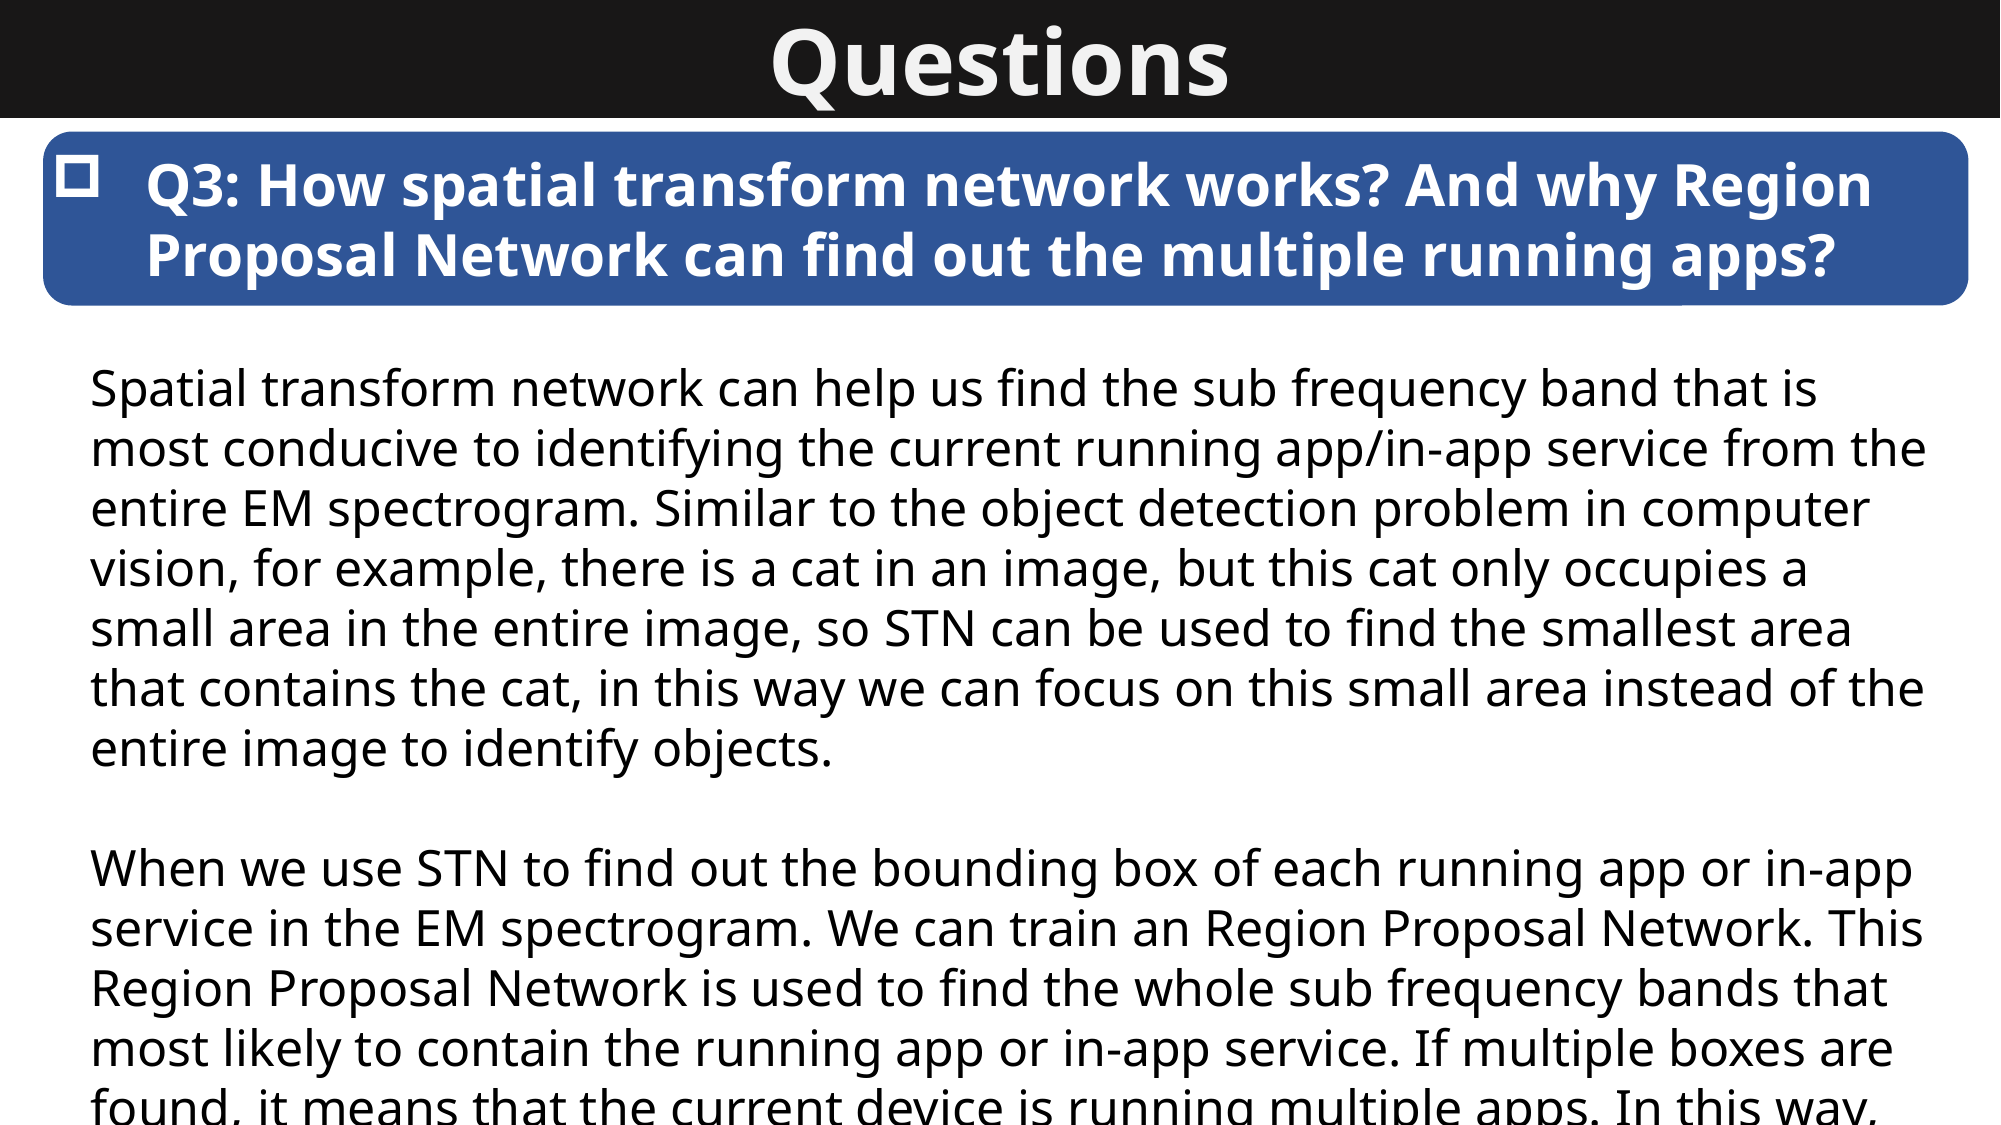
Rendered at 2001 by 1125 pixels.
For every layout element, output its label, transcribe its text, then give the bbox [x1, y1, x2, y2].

text_box Spatial transform network can help us find the sub frequency band that is most conducive to identifying the current running app/in-app service from the entire EM spectrogram. Similar to the object detection problem in computer vision, for example, there is a cat in an image, but this cat only occupies a small area in the entire image, so STN can be used to find the smallest area that contains the cat, in this way we can focus on this small area instead of the entire image to identify objects. When we use STN to find out the bounding box of each running app or in-app service in the EM spectrogram. We can train an Region Proposal Network. This Region Proposal Network is used to find the whole sub frequency bands that most likely to contain the running app or in-app service. If multiple boxes are found, it means that the current device is running multiple apps. In this way, we can realize the multi-target classification. [75, 349, 1949, 1125]
text_box Q3: How spatial transform network works? And why Region Proposal Network can find out the multiple running apps? [43, 131, 1969, 306]
text_box Questions [0, 0, 2000, 118]
